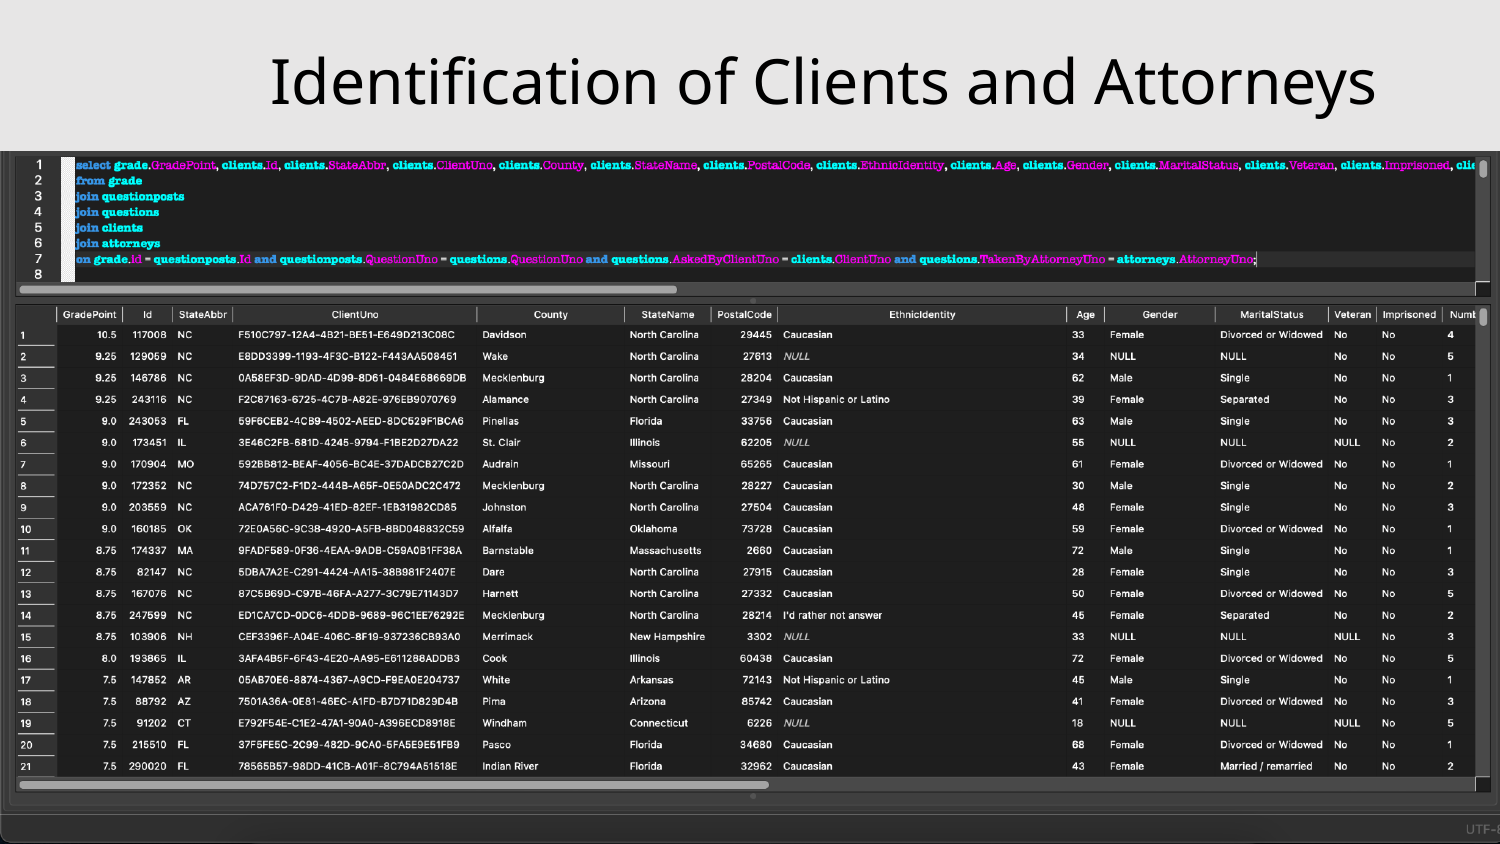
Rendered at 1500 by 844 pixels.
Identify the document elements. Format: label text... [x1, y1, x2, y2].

text_box Identification of Clients and Attorneys [0, 0, 1500, 150]
picture [0, 151, 1500, 844]
